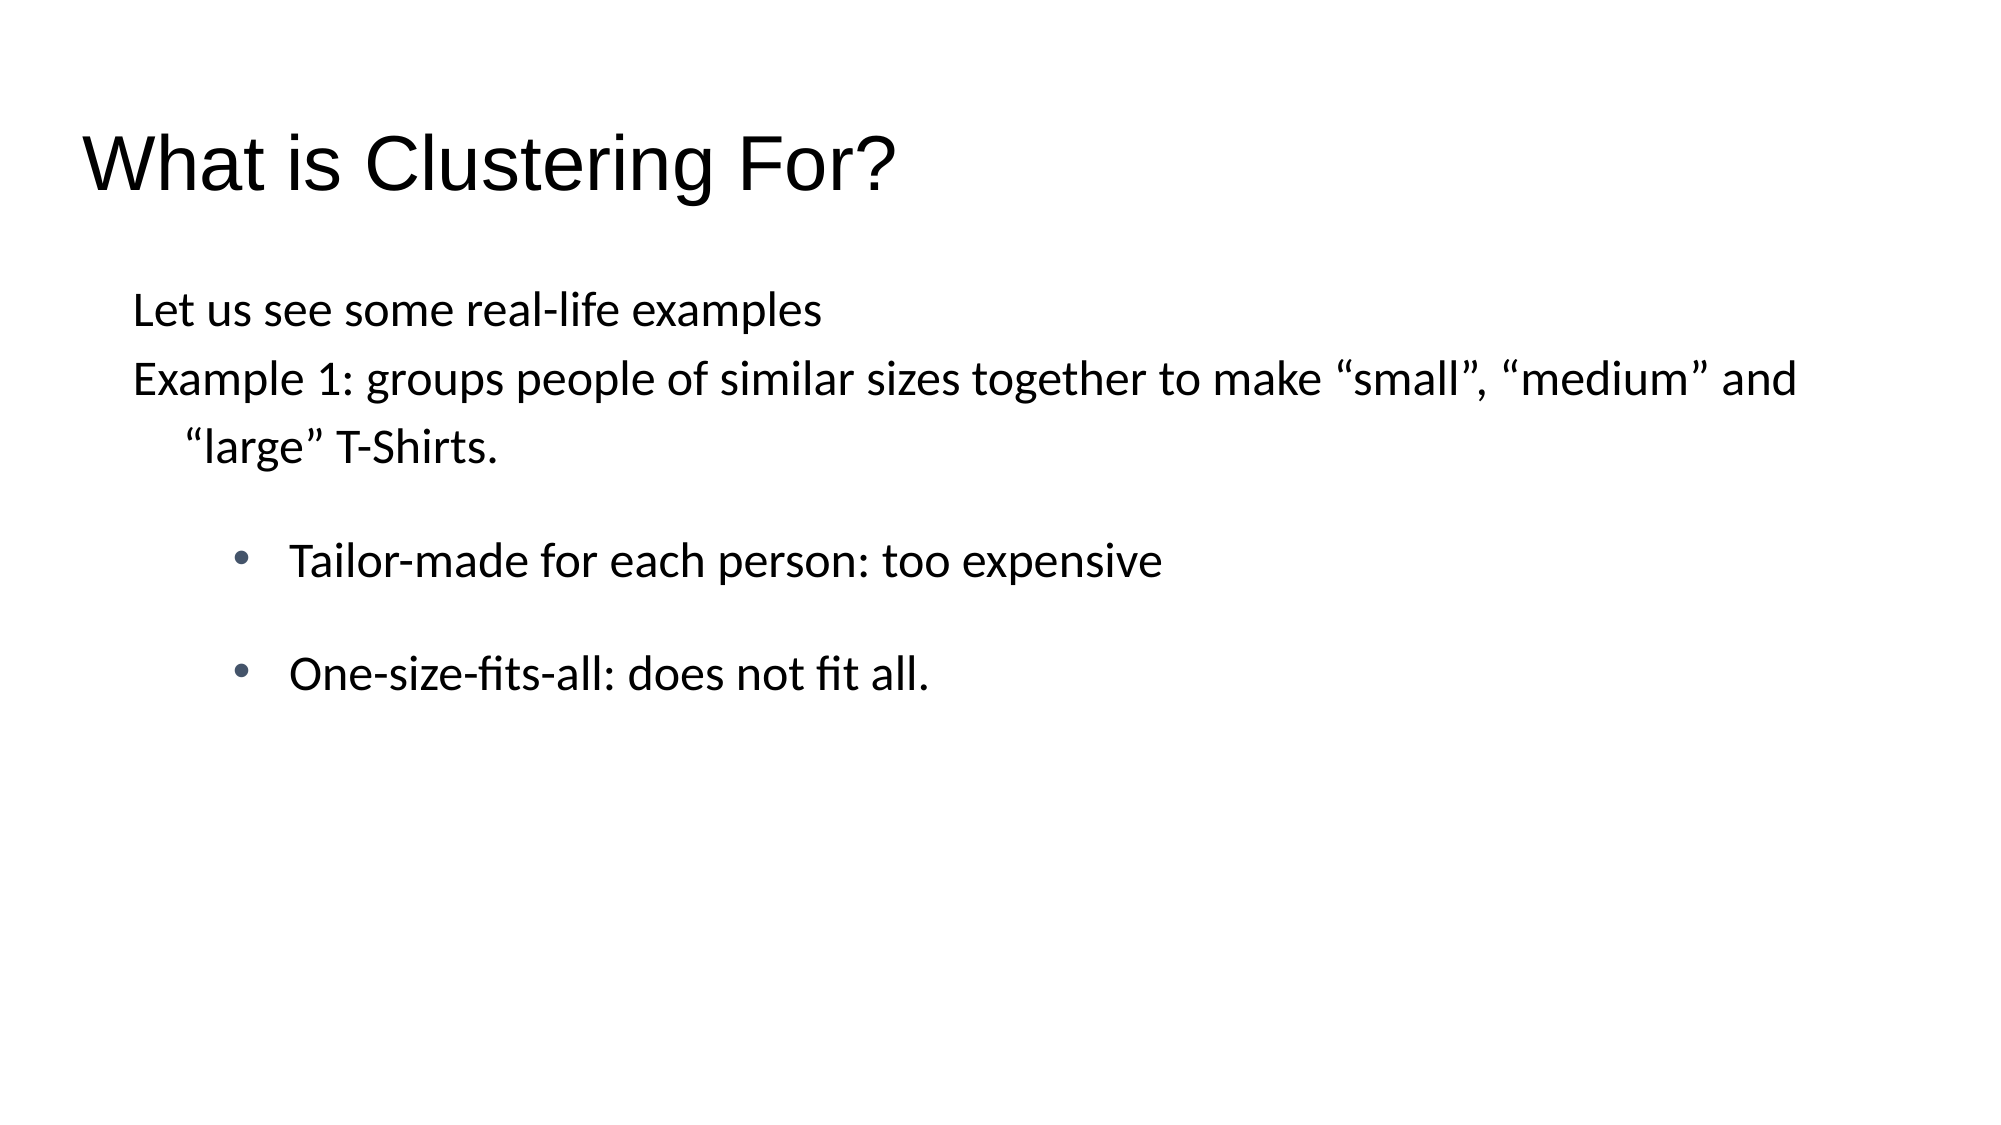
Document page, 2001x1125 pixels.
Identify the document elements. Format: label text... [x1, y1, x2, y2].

text_box What is Clustering For? [68, 97, 1932, 223]
text_box Let us see some real-life examples Example 1: groups people of similar sizes together to make “small”, “medium” and “large” T-Shirts. Tailor-made for each person: too expensive One-size-fits-all: does not fit all. [68, 251, 1932, 1000]
